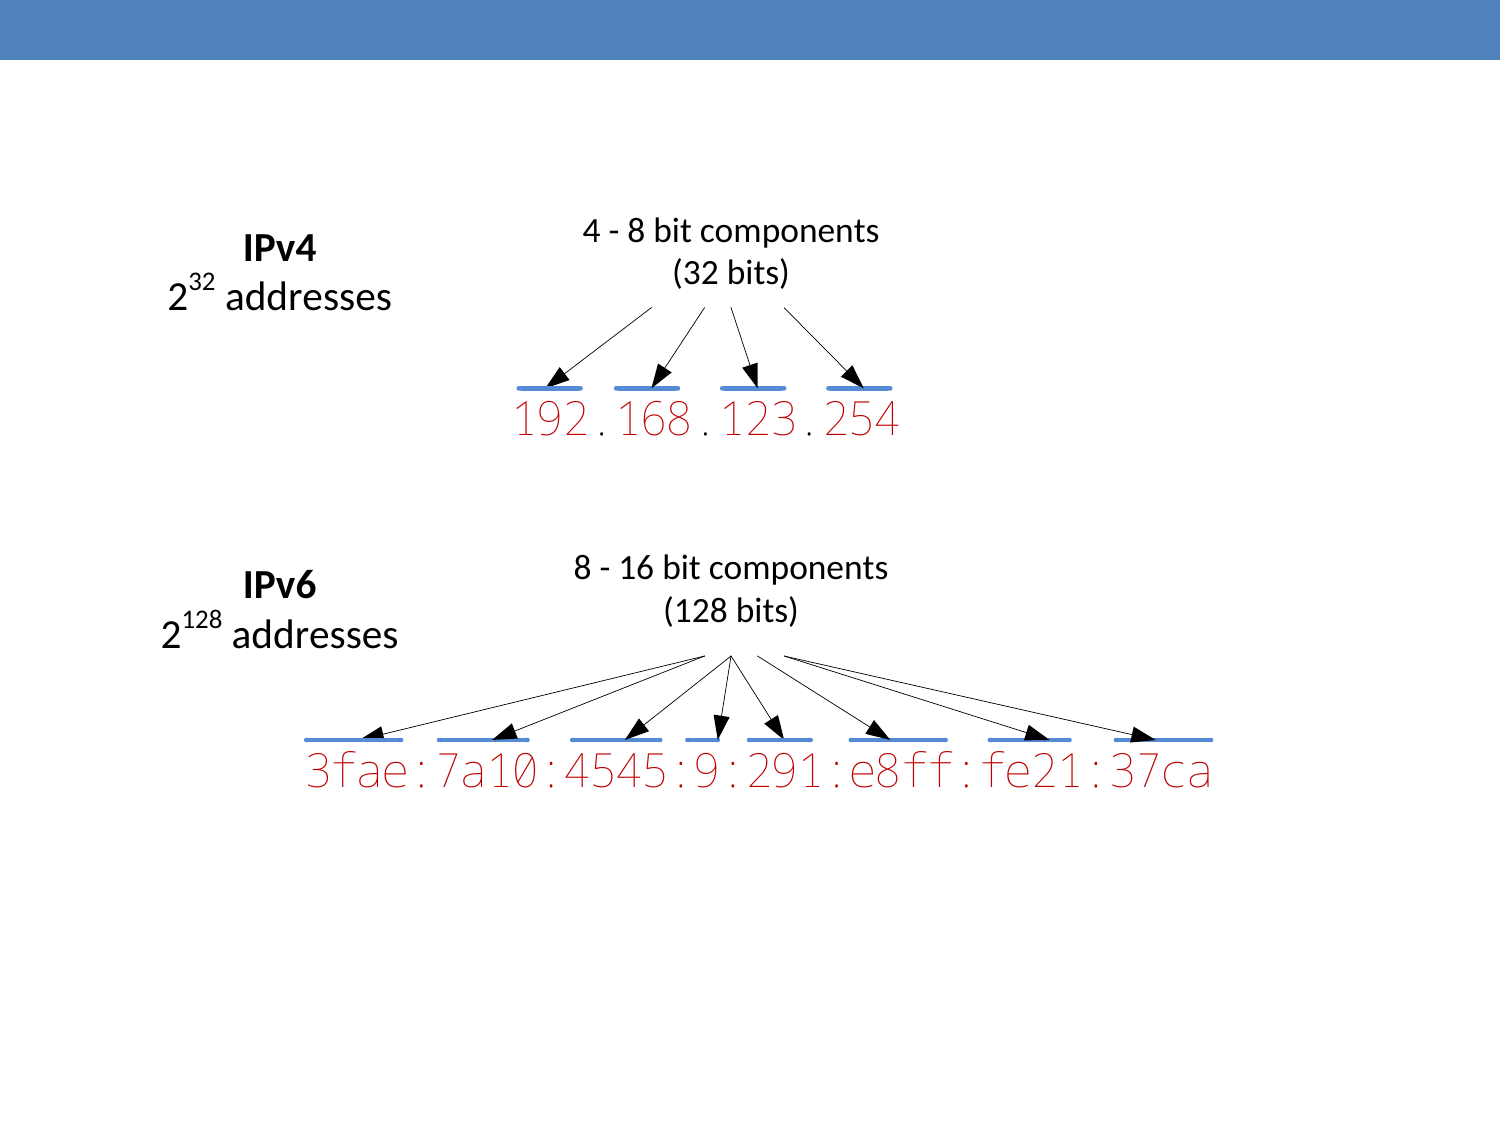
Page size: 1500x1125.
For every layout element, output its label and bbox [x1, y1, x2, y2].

text_box [0, 184, 1481, 812]
